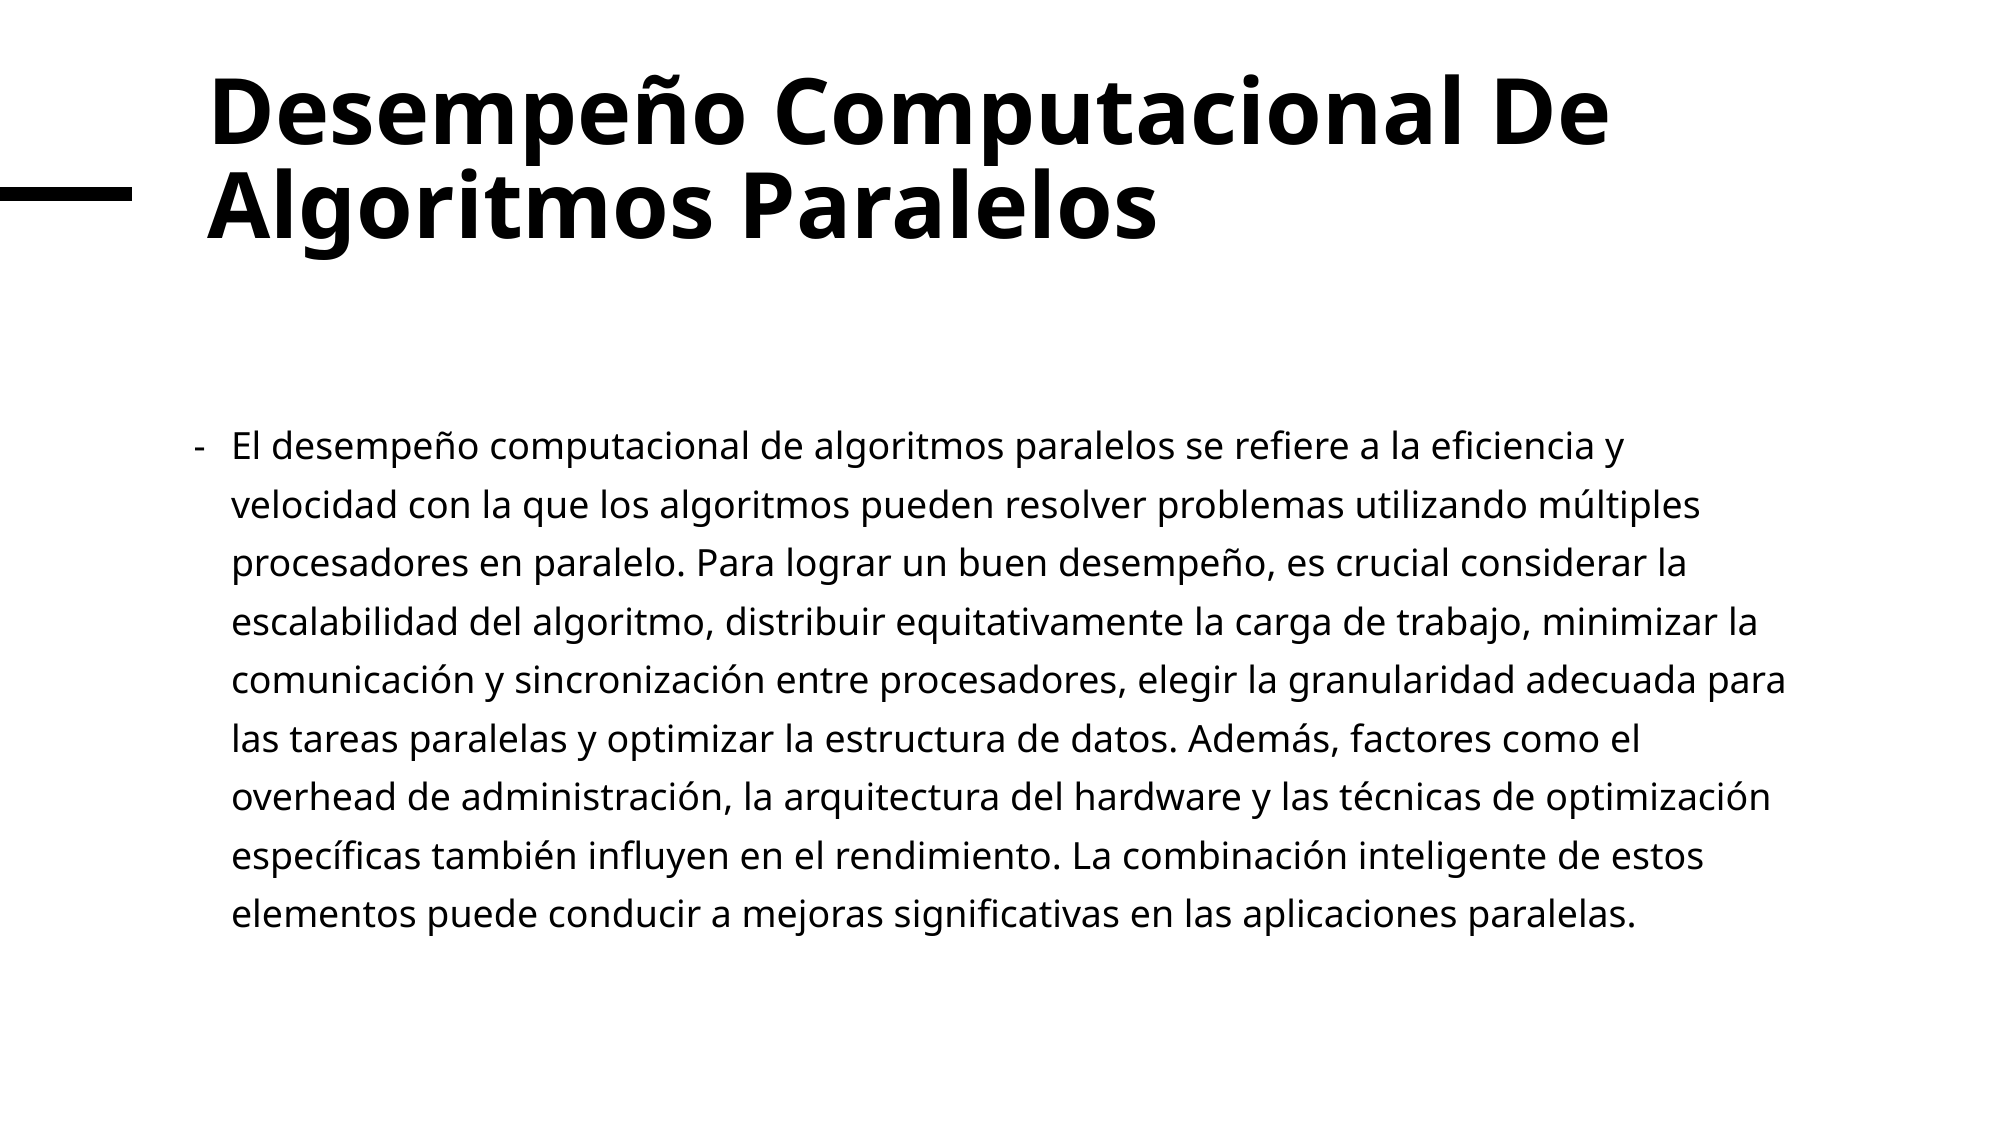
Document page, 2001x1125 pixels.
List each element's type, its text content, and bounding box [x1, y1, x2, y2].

title Desempeño Computacional De Algoritmos Paralelos [192, 62, 1821, 275]
list El desempeño computacional de algoritmos paralelos se refiere a la eficiencia y velocidad con la que los algoritmos pueden resolver problemas utilizando múltiples procesadores en paralelo. Para lograr un buen desempeño, es crucial considerar la escalabilidad del algoritmo, distribuir equitativamente la carga de trabajo, minimizar la comunicación y sincronización entre procesadores, elegir la granularidad adecuada para las tareas paralelas y optimizar la estructura de datos. Además, factores como el overhead de administración, la arquitectura del hardware y las técnicas de optimización específicas también influyen en el rendimiento. La combinación inteligente de estos elementos puede conducir a mejoras significativas en las aplicaciones paralelas. [178, 401, 1807, 1032]
